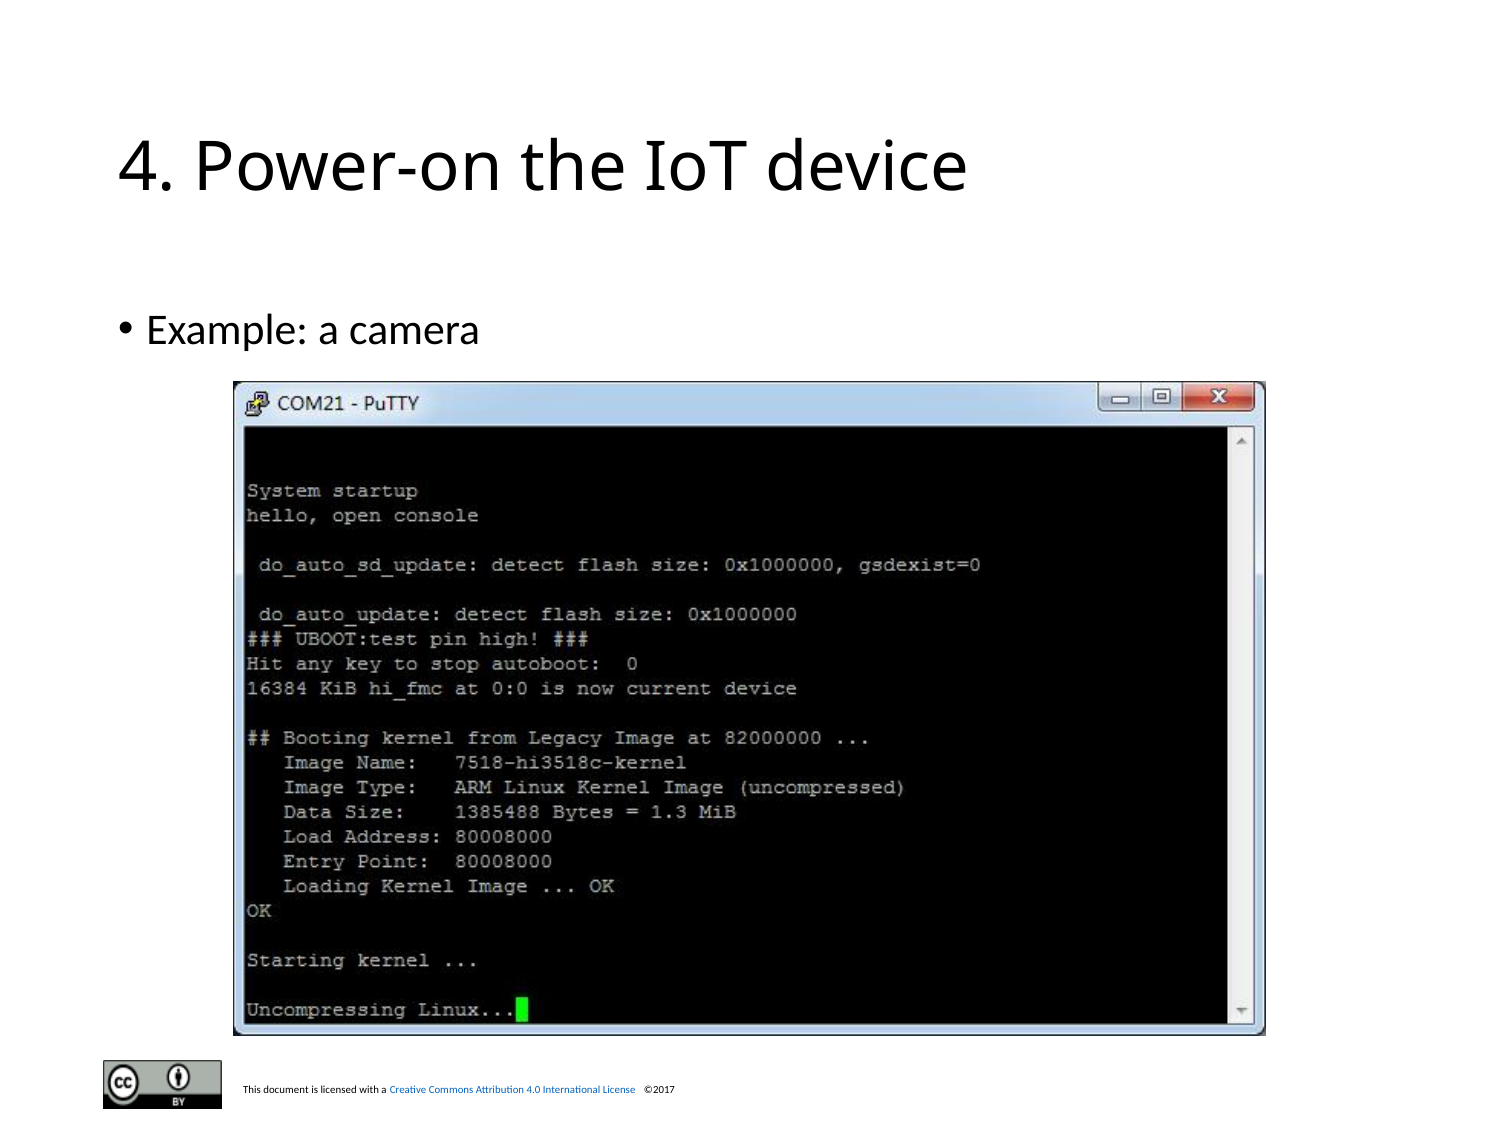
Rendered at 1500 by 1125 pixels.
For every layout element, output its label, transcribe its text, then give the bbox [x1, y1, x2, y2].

title 4. Power-on the IoT device [103, 59, 1397, 278]
picture [233, 381, 1266, 1036]
picture [103, 1060, 222, 1109]
list Example: a camera [103, 299, 1397, 1014]
